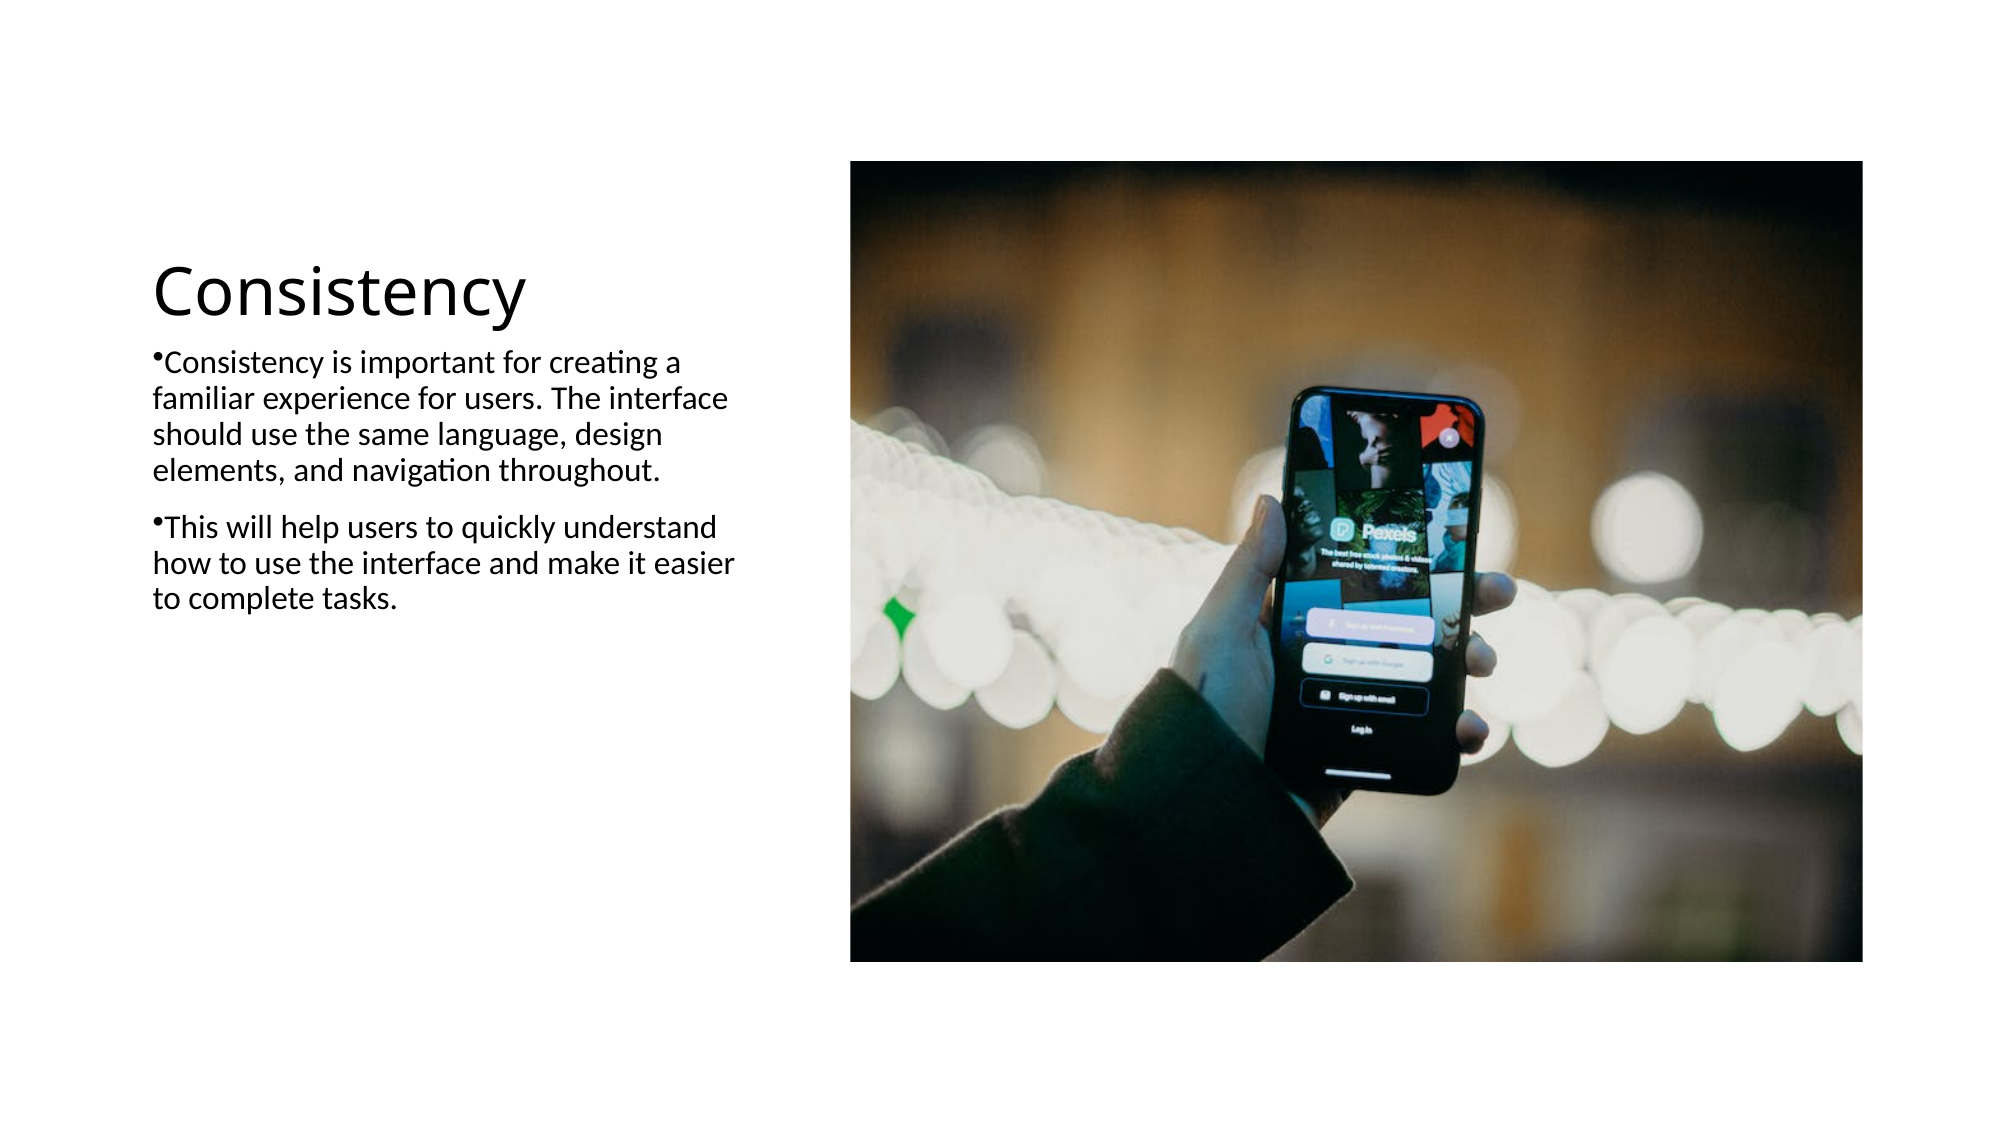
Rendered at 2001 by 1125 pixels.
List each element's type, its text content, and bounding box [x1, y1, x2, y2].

list Consistency is important for creating a familiar experience for users. The interface should use the same language, design elements, and navigation throughout. This will help users to quickly understand how to use the interface and make it easier to complete tasks. [137, 337, 783, 963]
title Consistency [137, 75, 783, 337]
picture [850, 161, 1863, 962]
